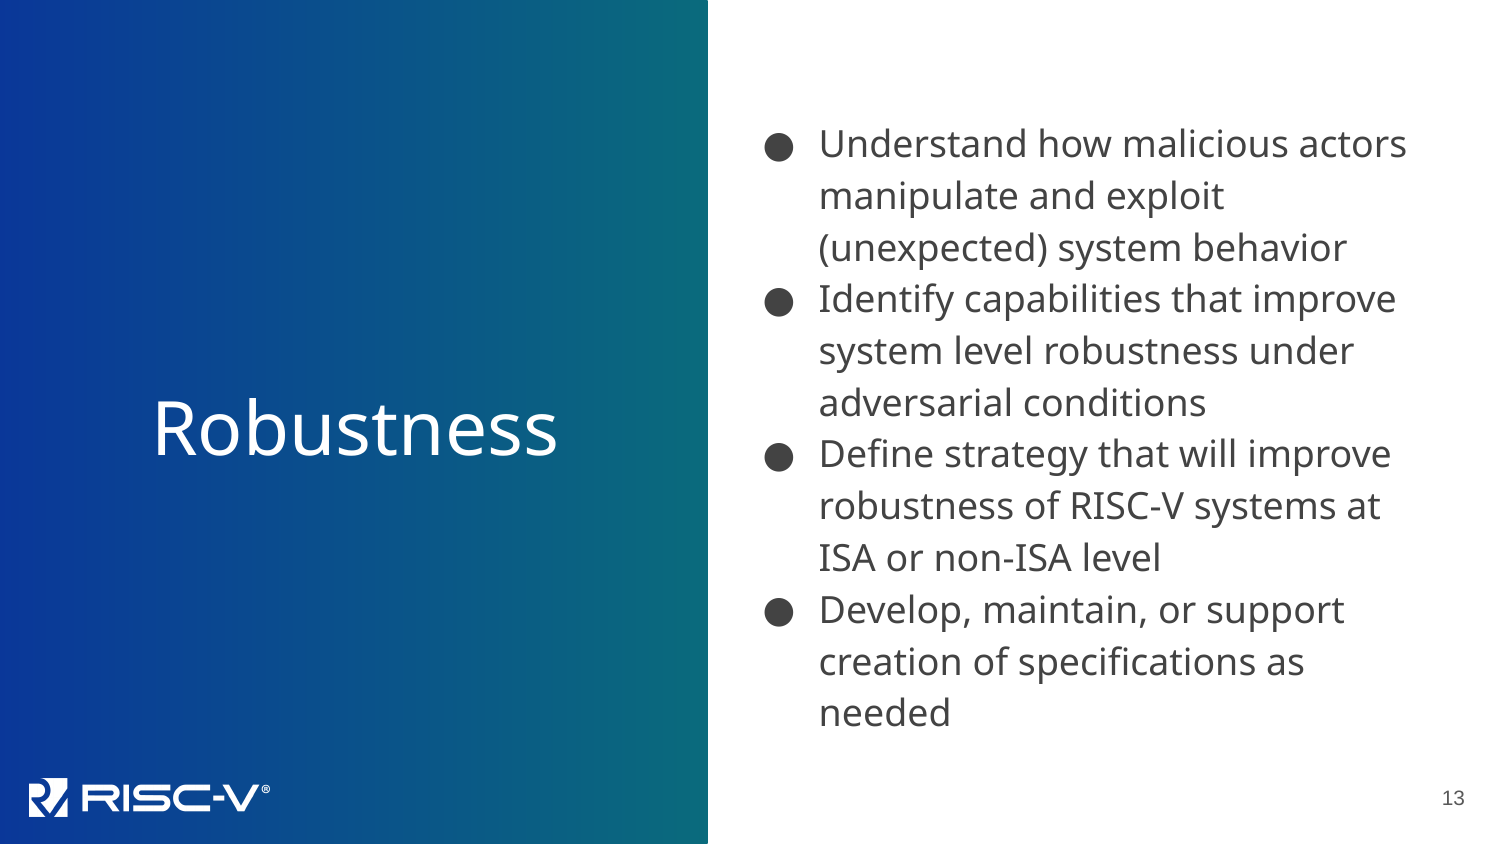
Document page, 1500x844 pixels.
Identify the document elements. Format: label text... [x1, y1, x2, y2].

list Understand how malicious actors manipulate and exploit (unexpected) system behavior Identify capabilities that improve system level robustness under adversarial conditions Define strategy that will improve robustness of RISC-V systems at ISA or non-ISA level Develop, maintain, or support creation of specifications as needed [728, 98, 1453, 806]
slide_number 13 [1389, 764, 1480, 830]
title Robustness [32, 35, 679, 817]
